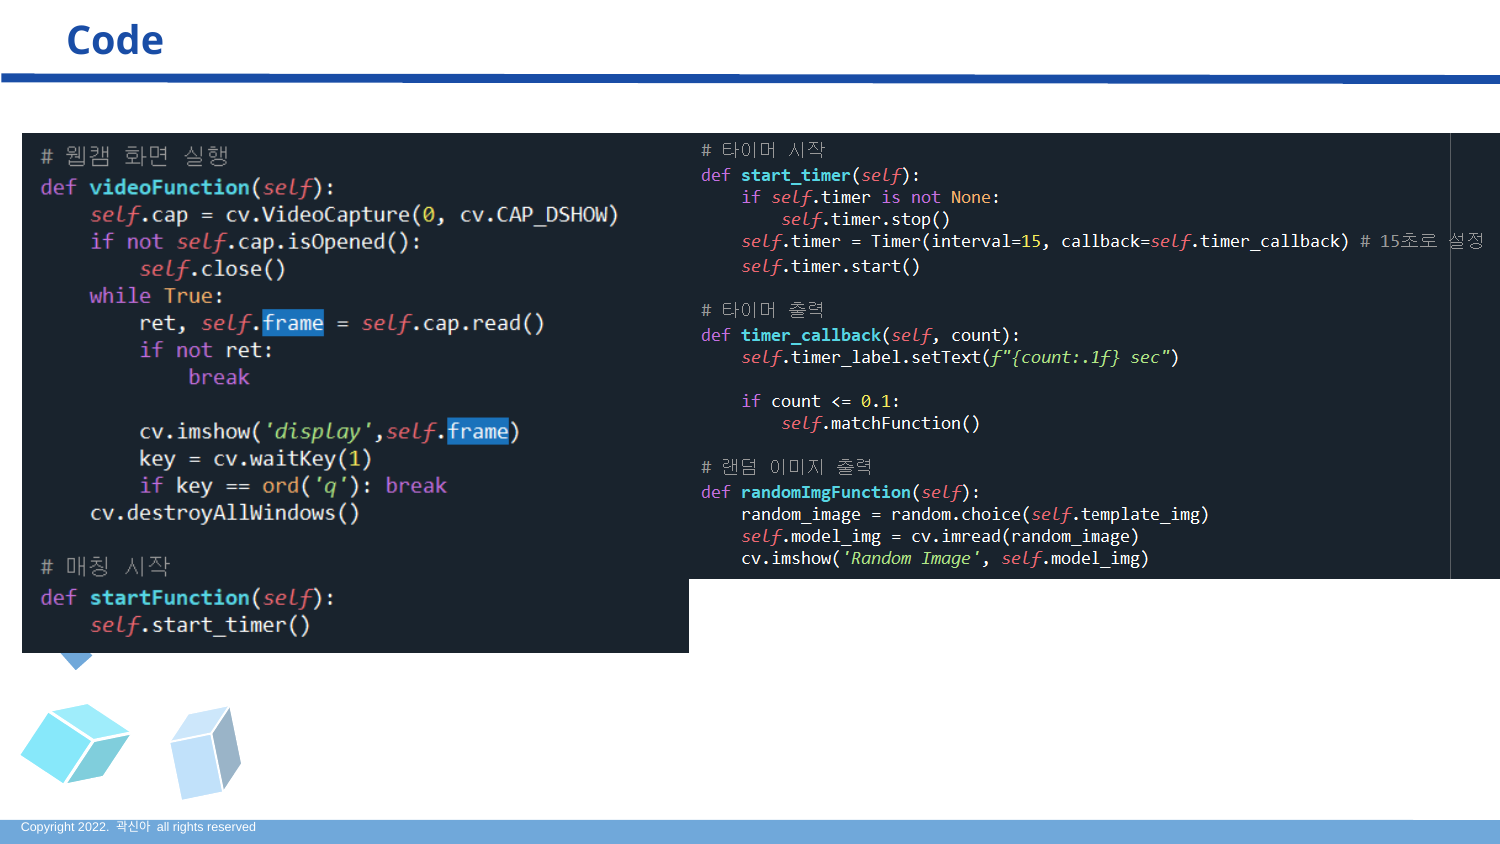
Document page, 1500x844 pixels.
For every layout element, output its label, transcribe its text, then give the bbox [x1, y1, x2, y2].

picture [22, 133, 1500, 654]
title Code [51, 0, 1449, 78]
